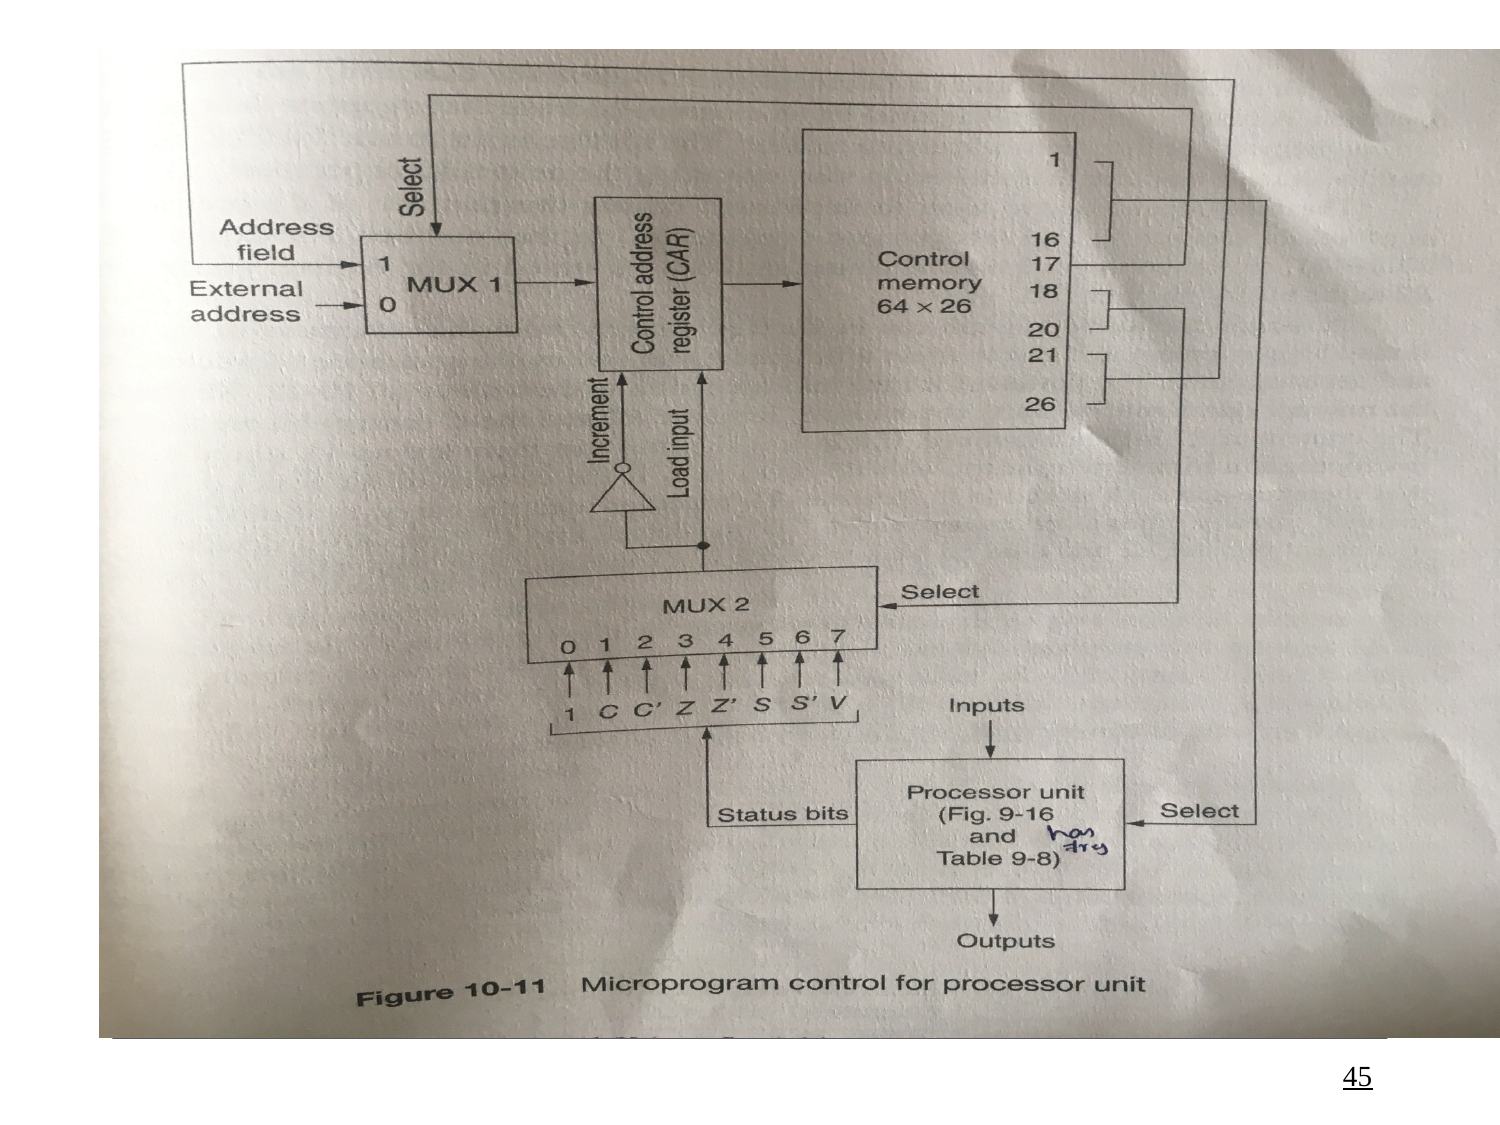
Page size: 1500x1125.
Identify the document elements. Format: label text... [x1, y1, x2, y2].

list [99, 49, 1500, 1038]
slide_number 45 [1174, 1049, 1388, 1101]
